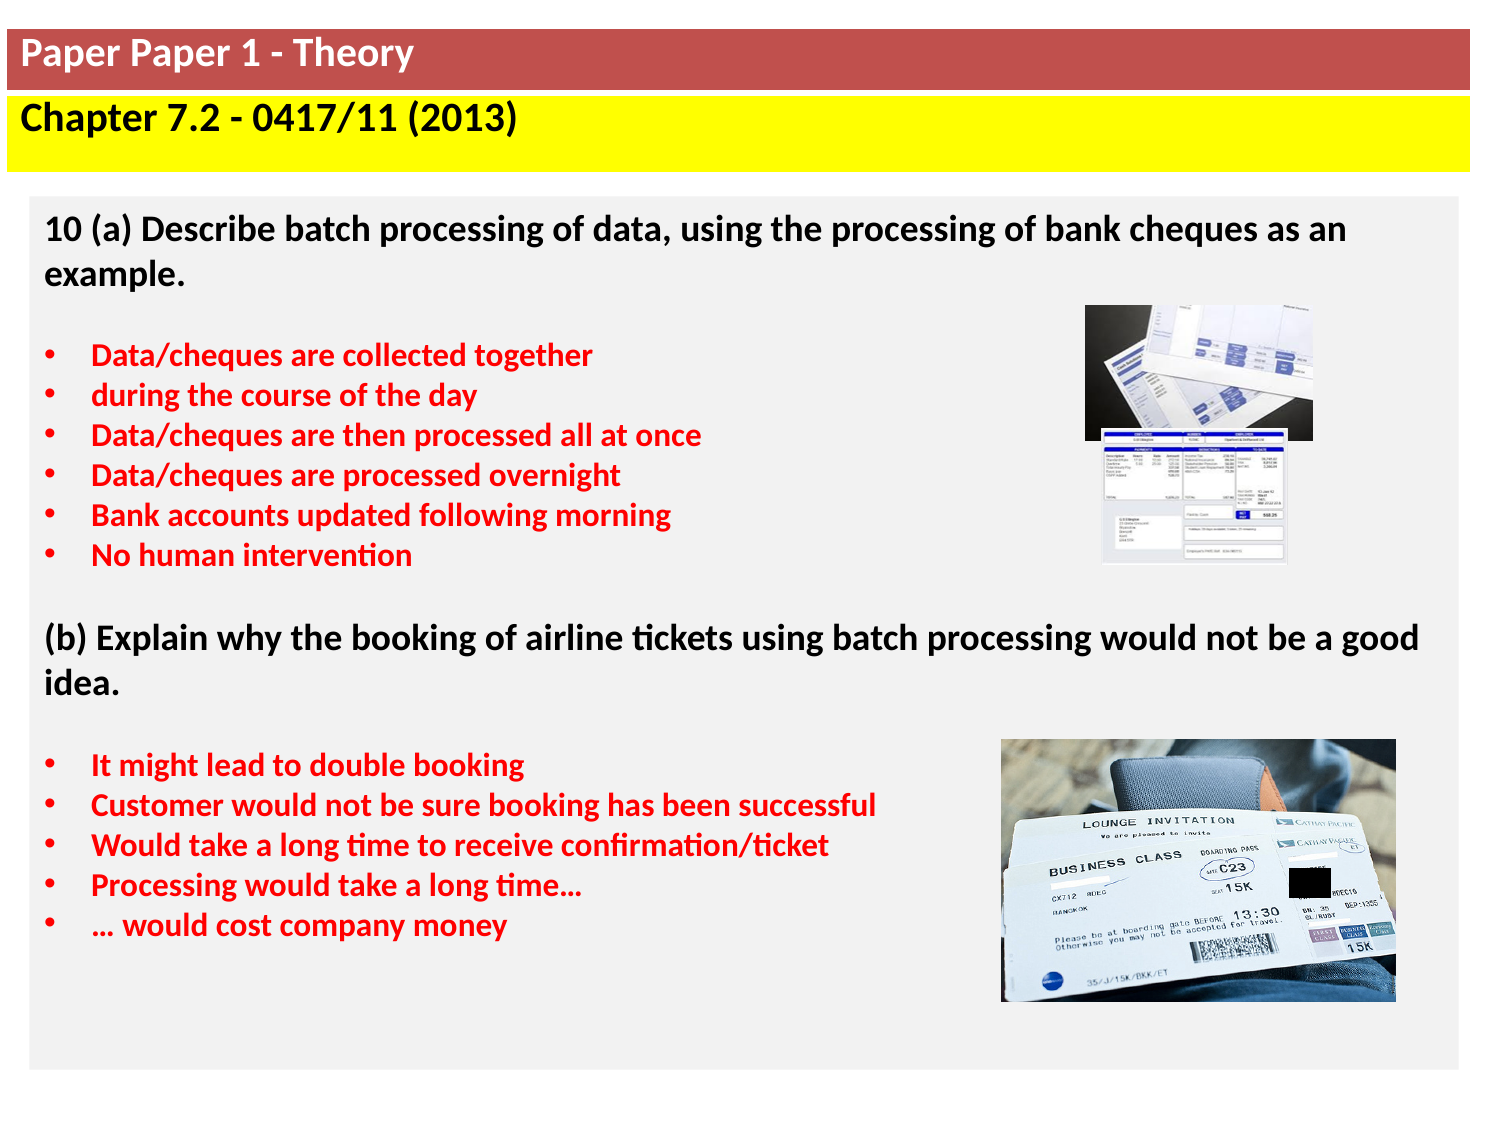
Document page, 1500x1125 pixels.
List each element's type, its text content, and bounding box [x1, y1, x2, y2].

picture [1085, 304, 1313, 566]
table_header Paper Paper 1 - Theory [7, 29, 1470, 90]
picture [1001, 739, 1397, 1002]
table_cell Chapter 7.2 - 0417/11 (2013) [7, 96, 1470, 172]
text_box 10 (a) Describe batch processing of data, using the processing of bank cheques as an example. Data/cheques are collected together during the course of the day Data/cheques are then processed all at once Data/cheques are processed overnight Bank accounts updated following morning No human intervention (b) Explain why the booking of airline tickets using batch processing would not be a good idea. It might lead to double booking Customer would not be sure booking has been successful Would take a long time to receive confirmation/ticket Processing would take a long time… … would cost company money [29, 196, 1459, 1070]
